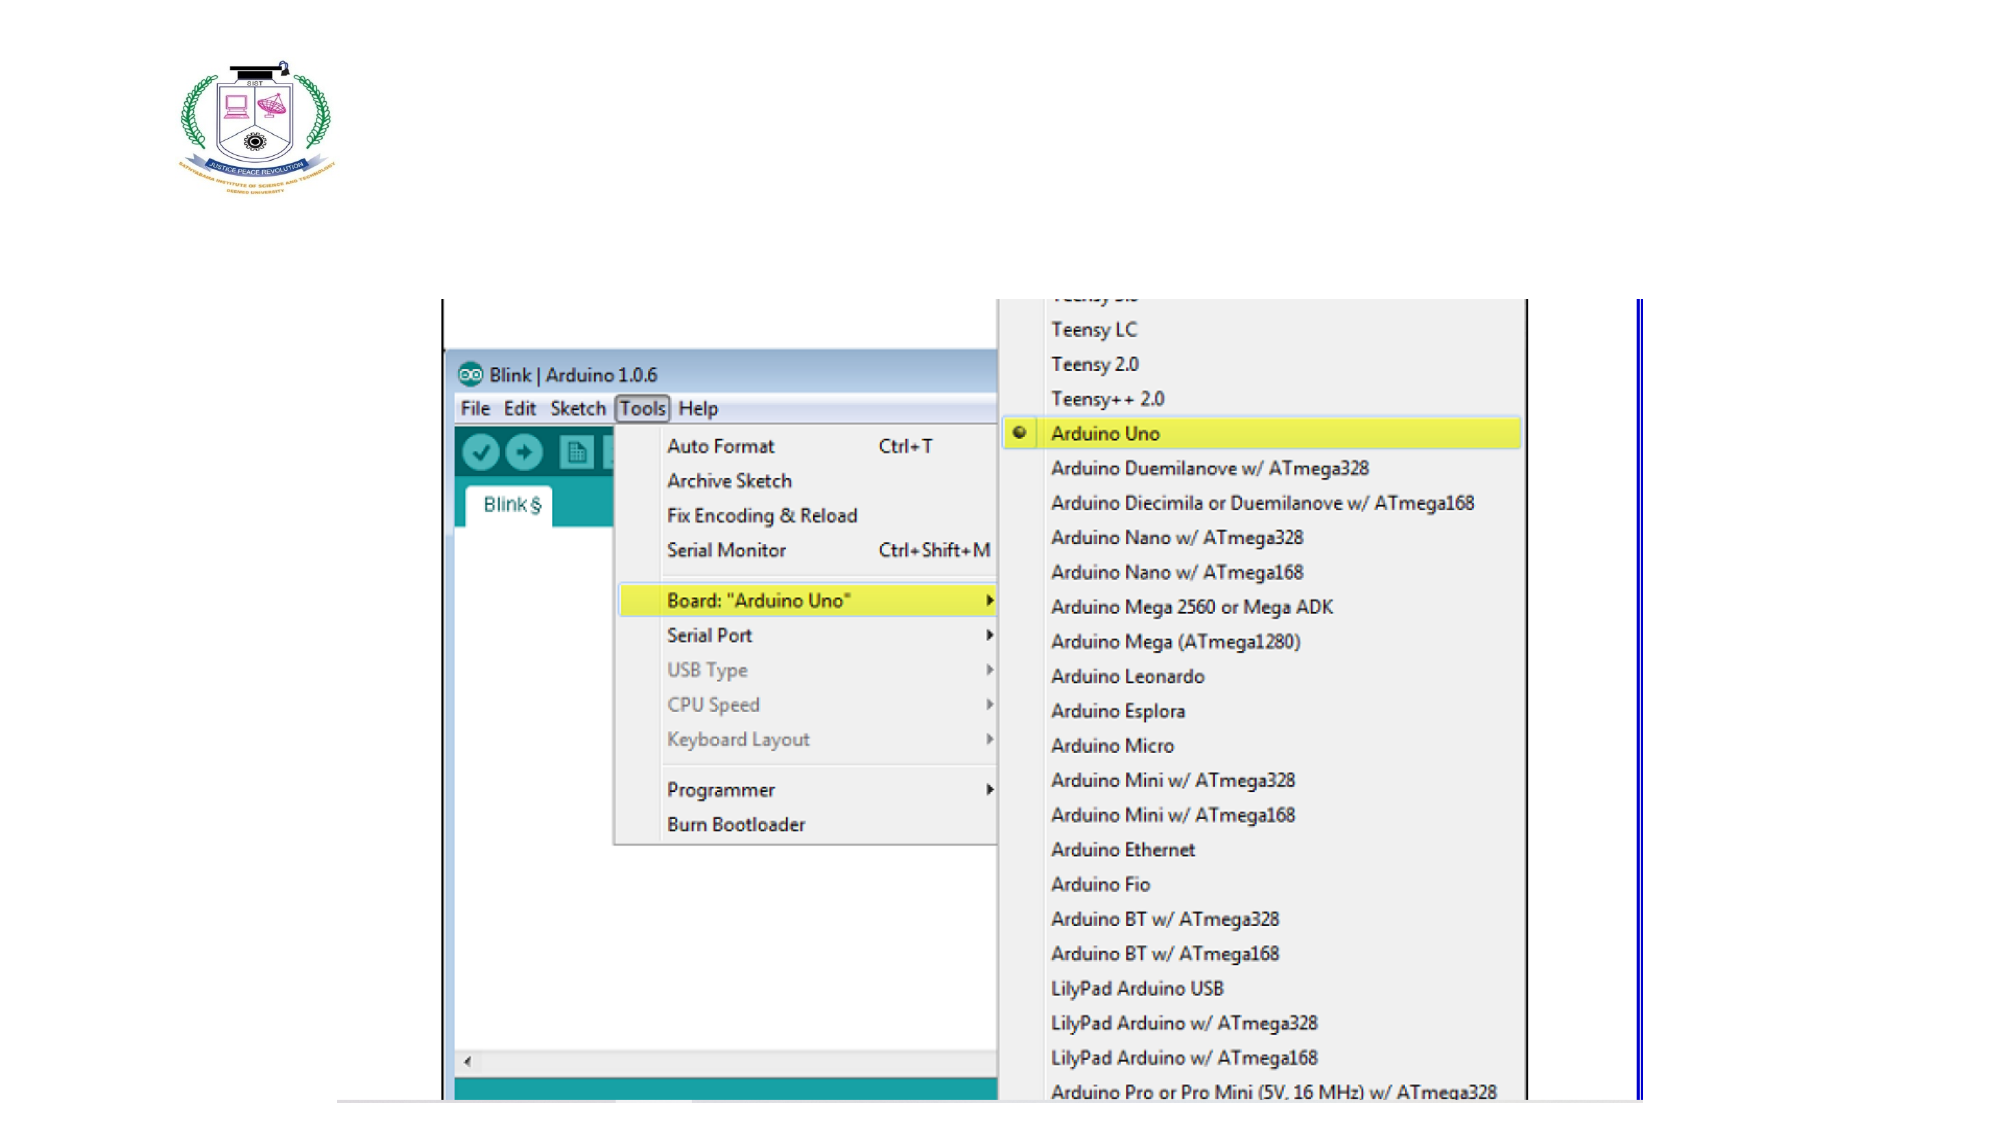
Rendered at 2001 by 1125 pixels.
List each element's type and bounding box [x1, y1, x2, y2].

list [337, 299, 1643, 1103]
picture [175, 57, 340, 198]
